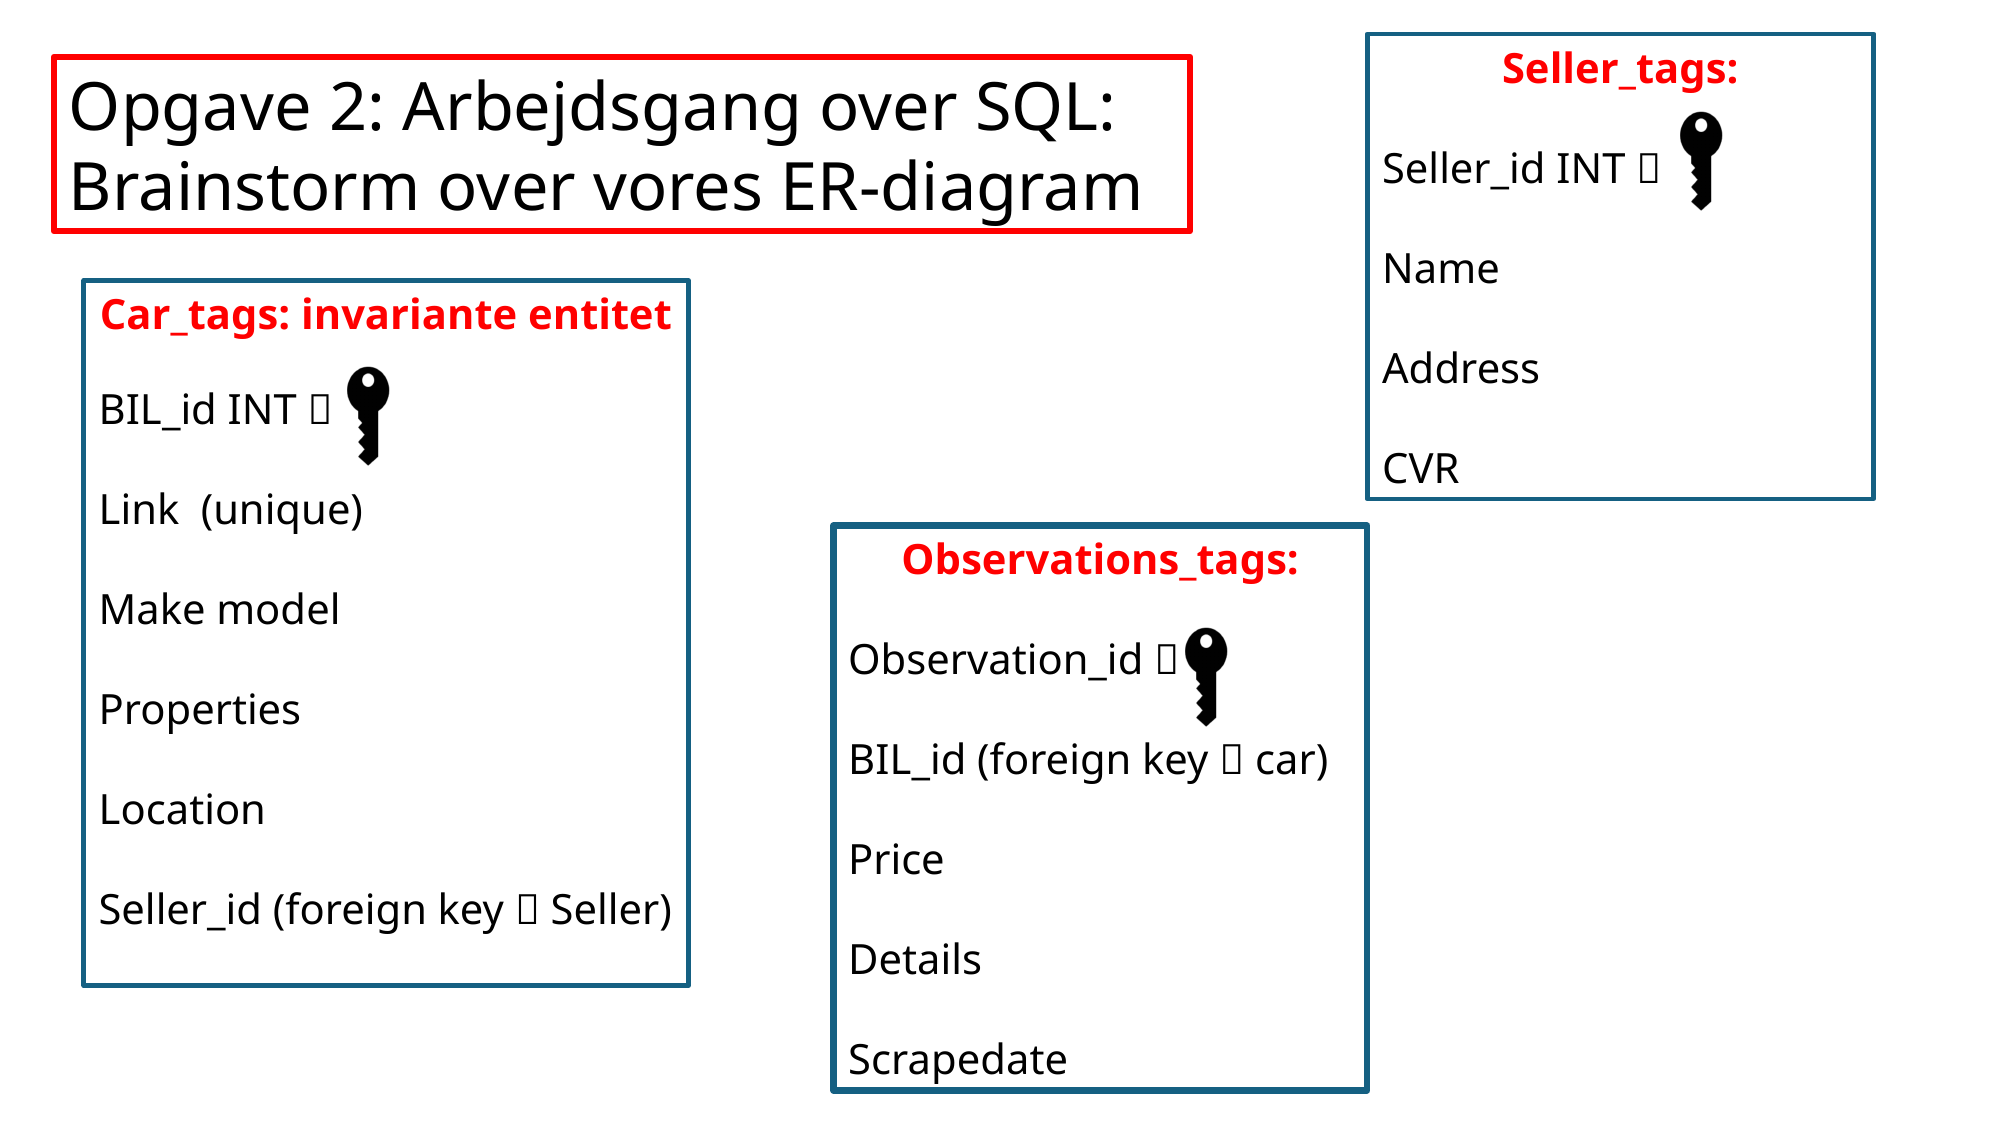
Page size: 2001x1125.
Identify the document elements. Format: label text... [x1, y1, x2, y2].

picture [1152, 624, 1260, 731]
picture [314, 363, 422, 470]
text_box Opgave 2: Arbejdsgang over SQL: Brainstorm over vores ER-diagram [54, 56, 1190, 232]
picture [1647, 108, 1755, 215]
text_box Car_tags: invariante entitet BIL_id INT  Link (unique) Make model Properties Location Seller_id (foreign key  Seller) [83, 280, 689, 986]
text_box Observations_tags: Observation_id  BIL_id (foreign key  car) Price Details Scrapedate [833, 525, 1368, 1091]
text_box Seller_tags: Seller_id INT  Name Address CVR [1367, 33, 1874, 499]
